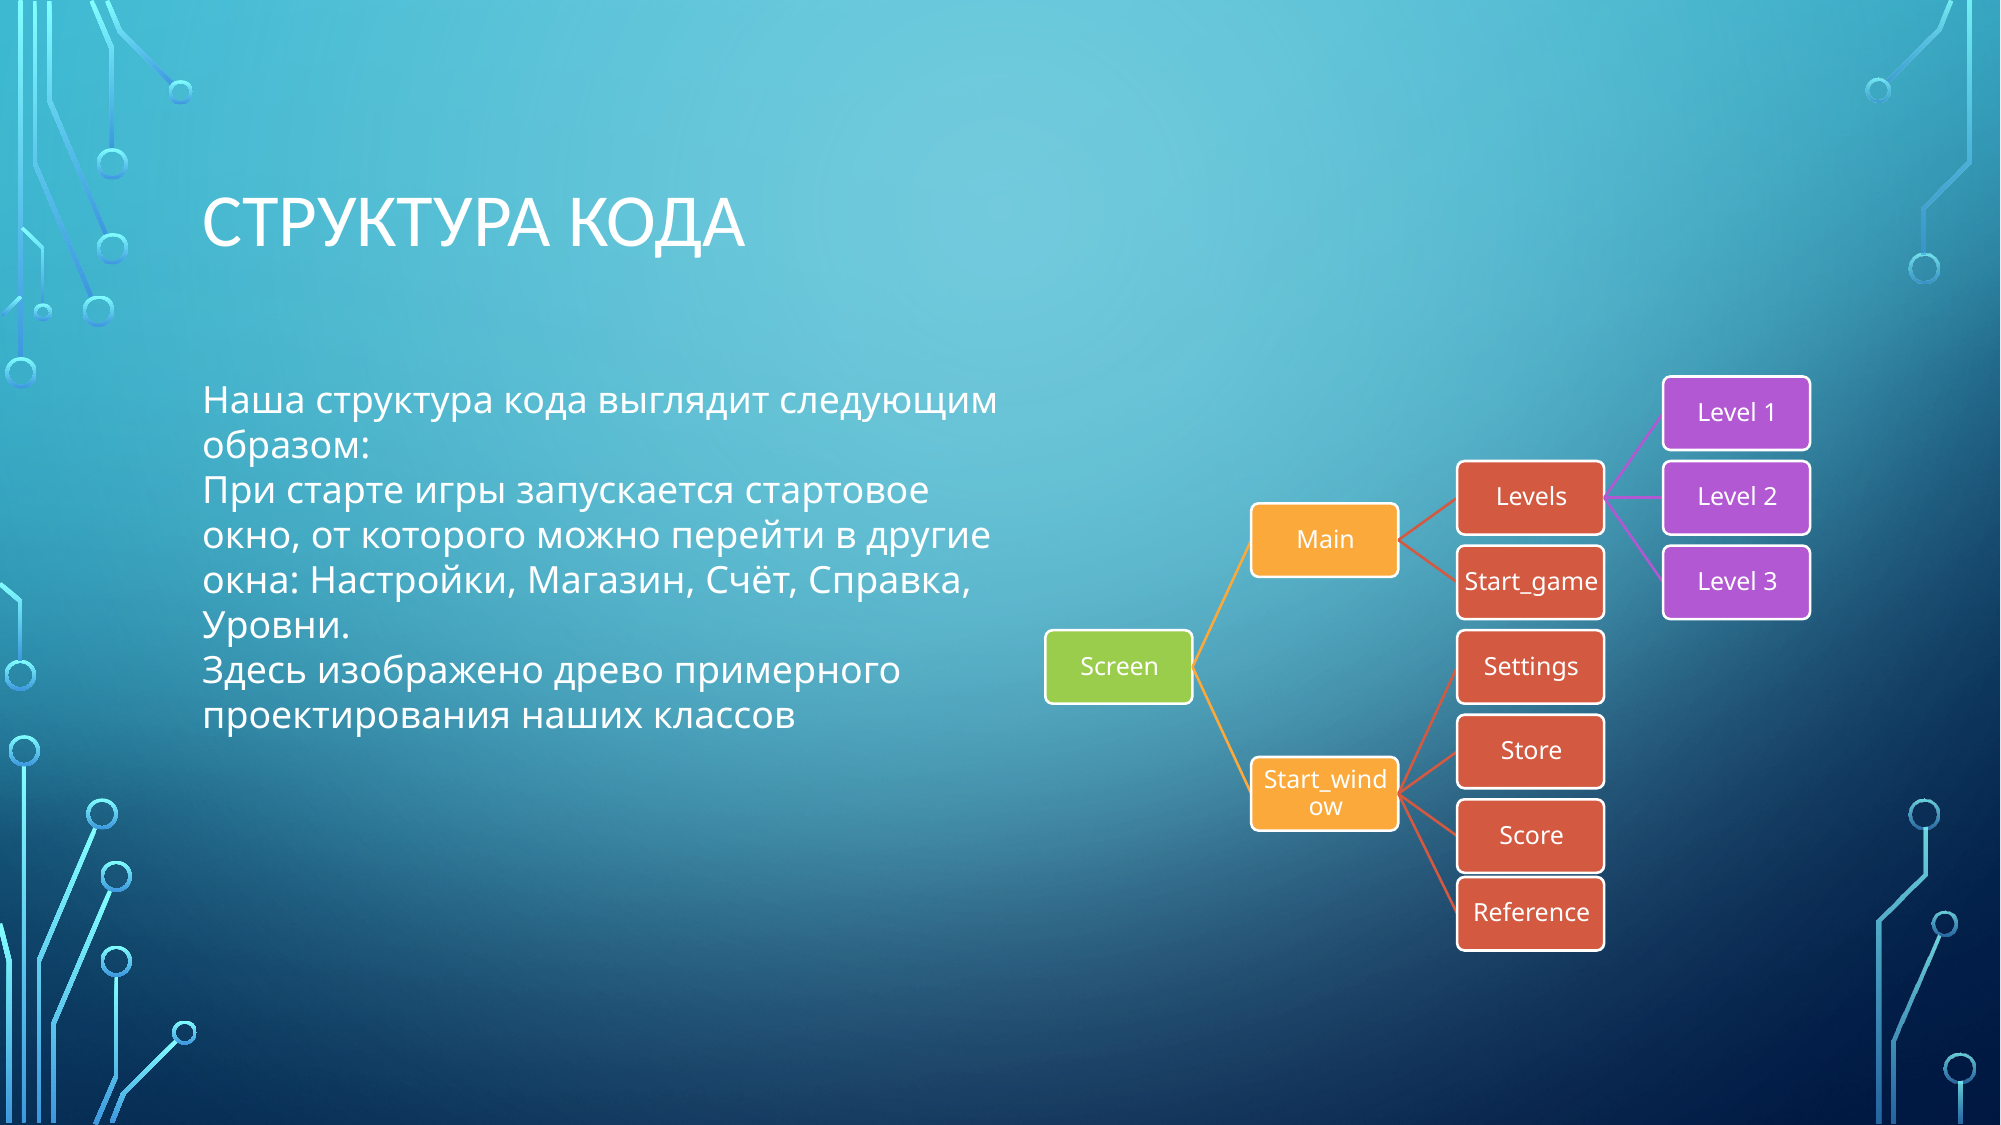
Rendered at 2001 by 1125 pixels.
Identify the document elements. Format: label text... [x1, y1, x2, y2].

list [181, 368, 1813, 951]
title Структура кода [187, 101, 1813, 344]
